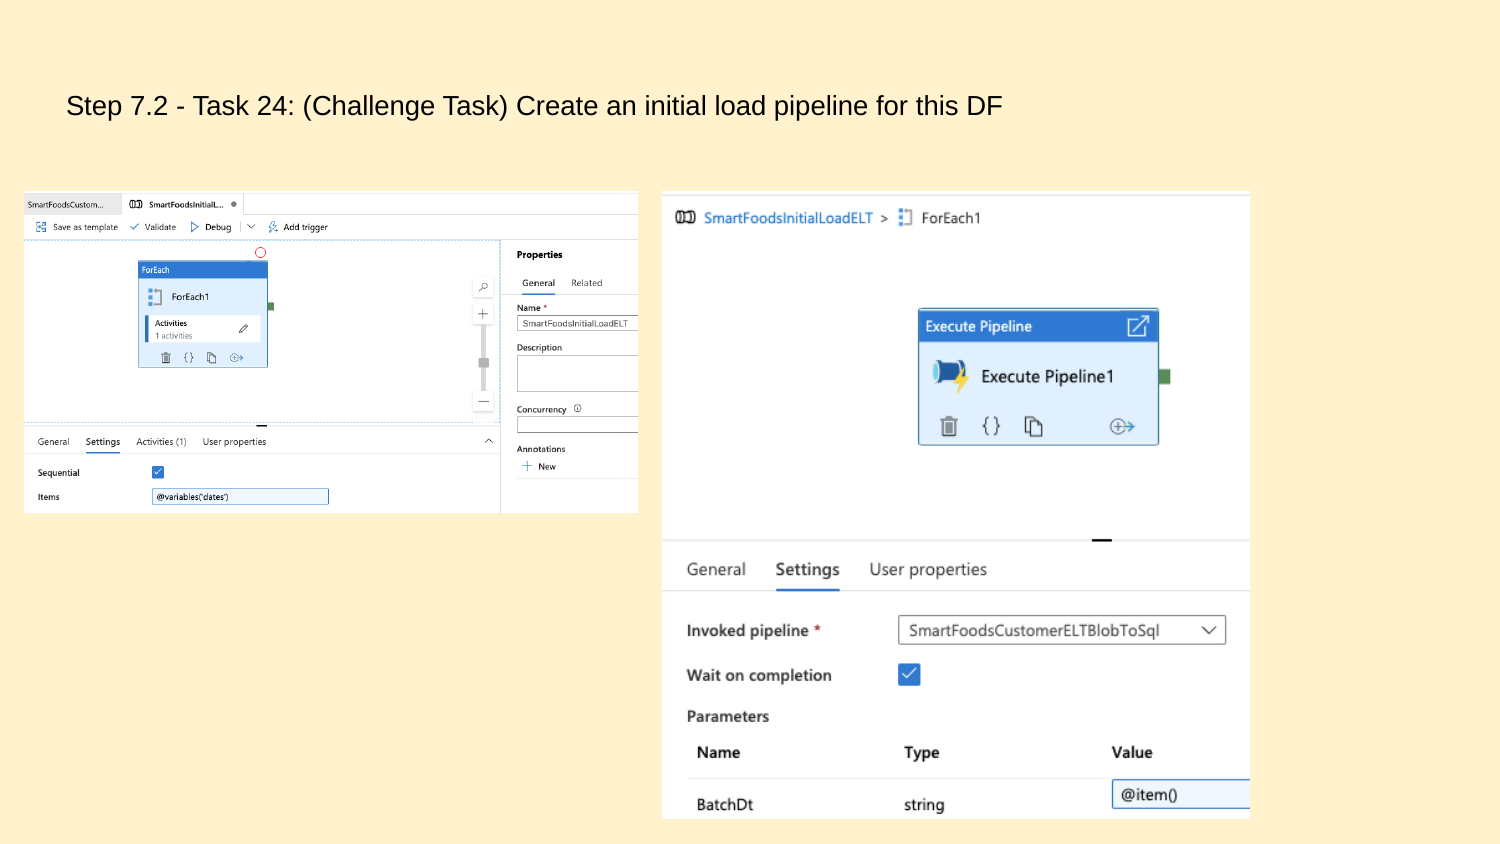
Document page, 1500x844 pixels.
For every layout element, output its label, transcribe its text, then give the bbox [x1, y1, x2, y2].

title Step 7.2 - Task 24: (Challenge Task) Create an initial load pipeline for this DF [51, 72, 1449, 167]
picture [662, 191, 1251, 819]
picture [24, 191, 639, 513]
